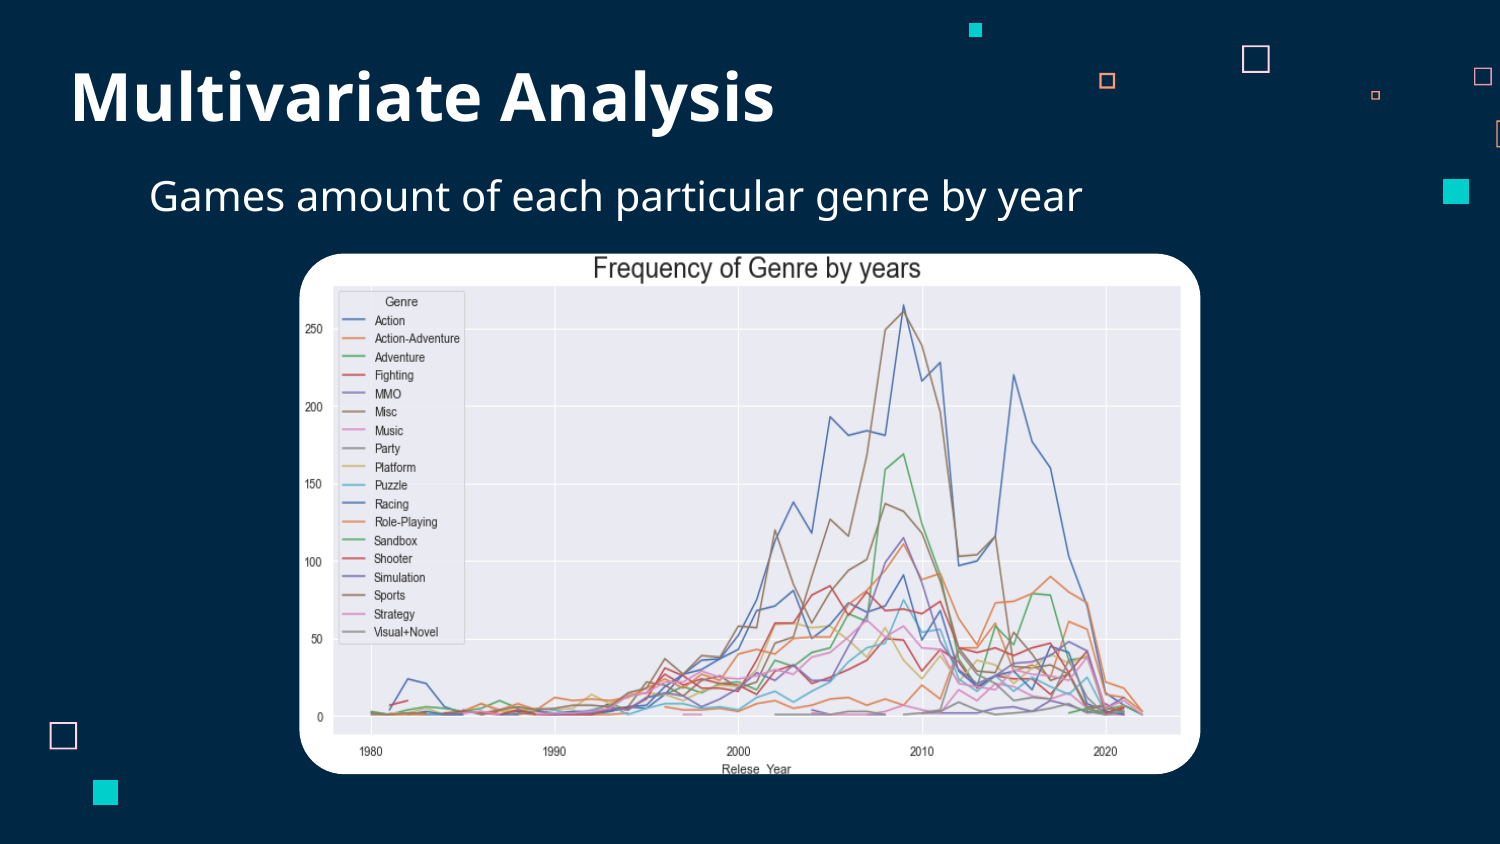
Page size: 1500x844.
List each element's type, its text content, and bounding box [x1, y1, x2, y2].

picture [299, 253, 1201, 775]
text_box Games amount of each particular genre by year [134, 161, 1142, 227]
text_box Multivariate Analysis [47, 47, 798, 222]
